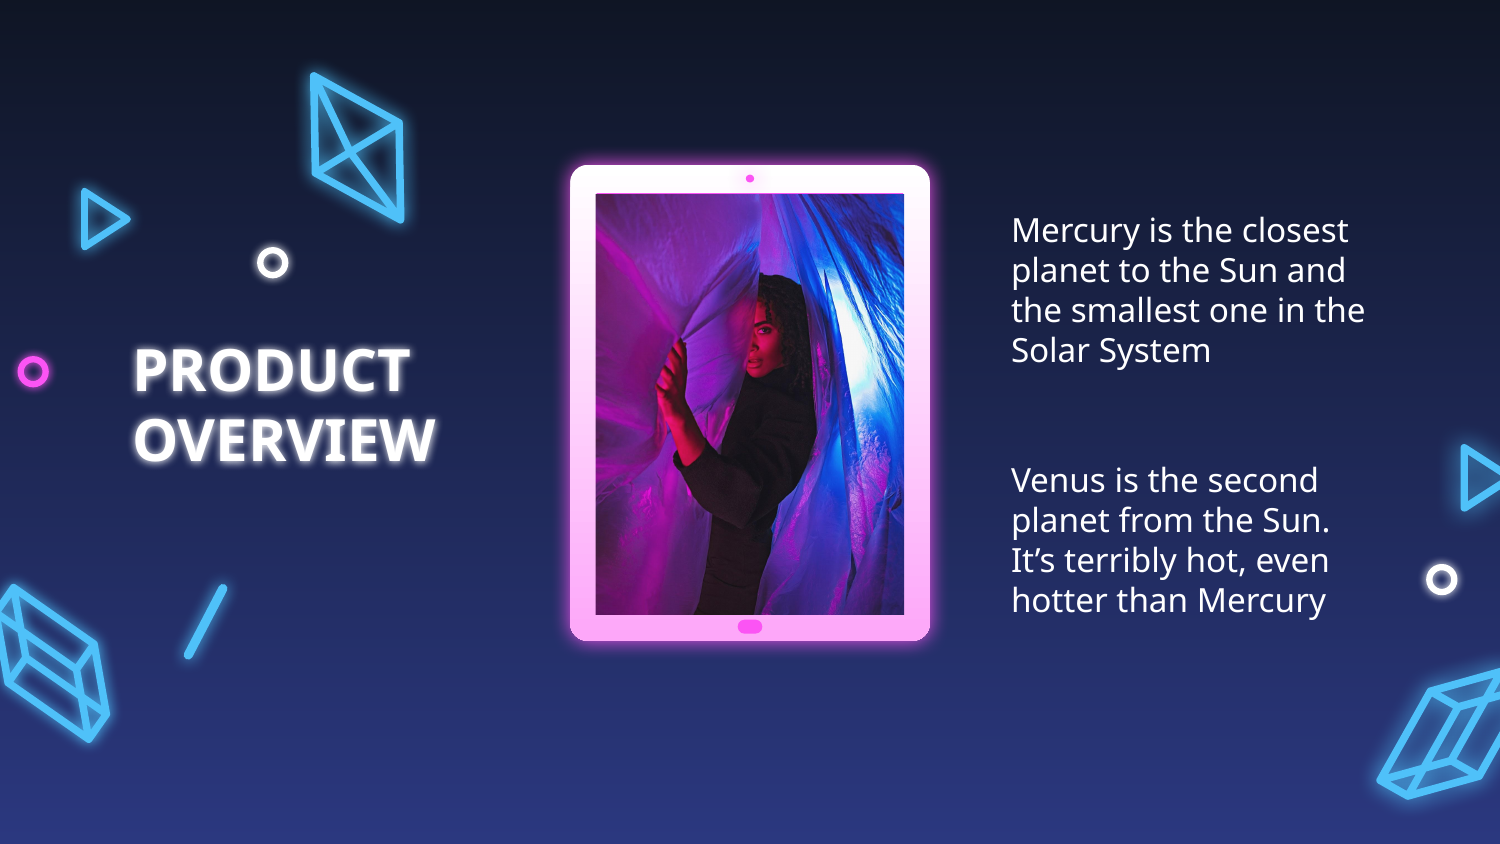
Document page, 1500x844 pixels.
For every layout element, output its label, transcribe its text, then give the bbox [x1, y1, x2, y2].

title PRODUCT OVERVIEW [116, 320, 542, 486]
subtitle Venus is the second planet from the Sun. It’s terribly hot, even hotter than Mercury [996, 444, 1383, 641]
picture [595, 193, 905, 615]
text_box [570, 164, 930, 641]
subtitle Mercury is the closest planet to the Sun and the smallest one in the Solar System [996, 194, 1383, 391]
